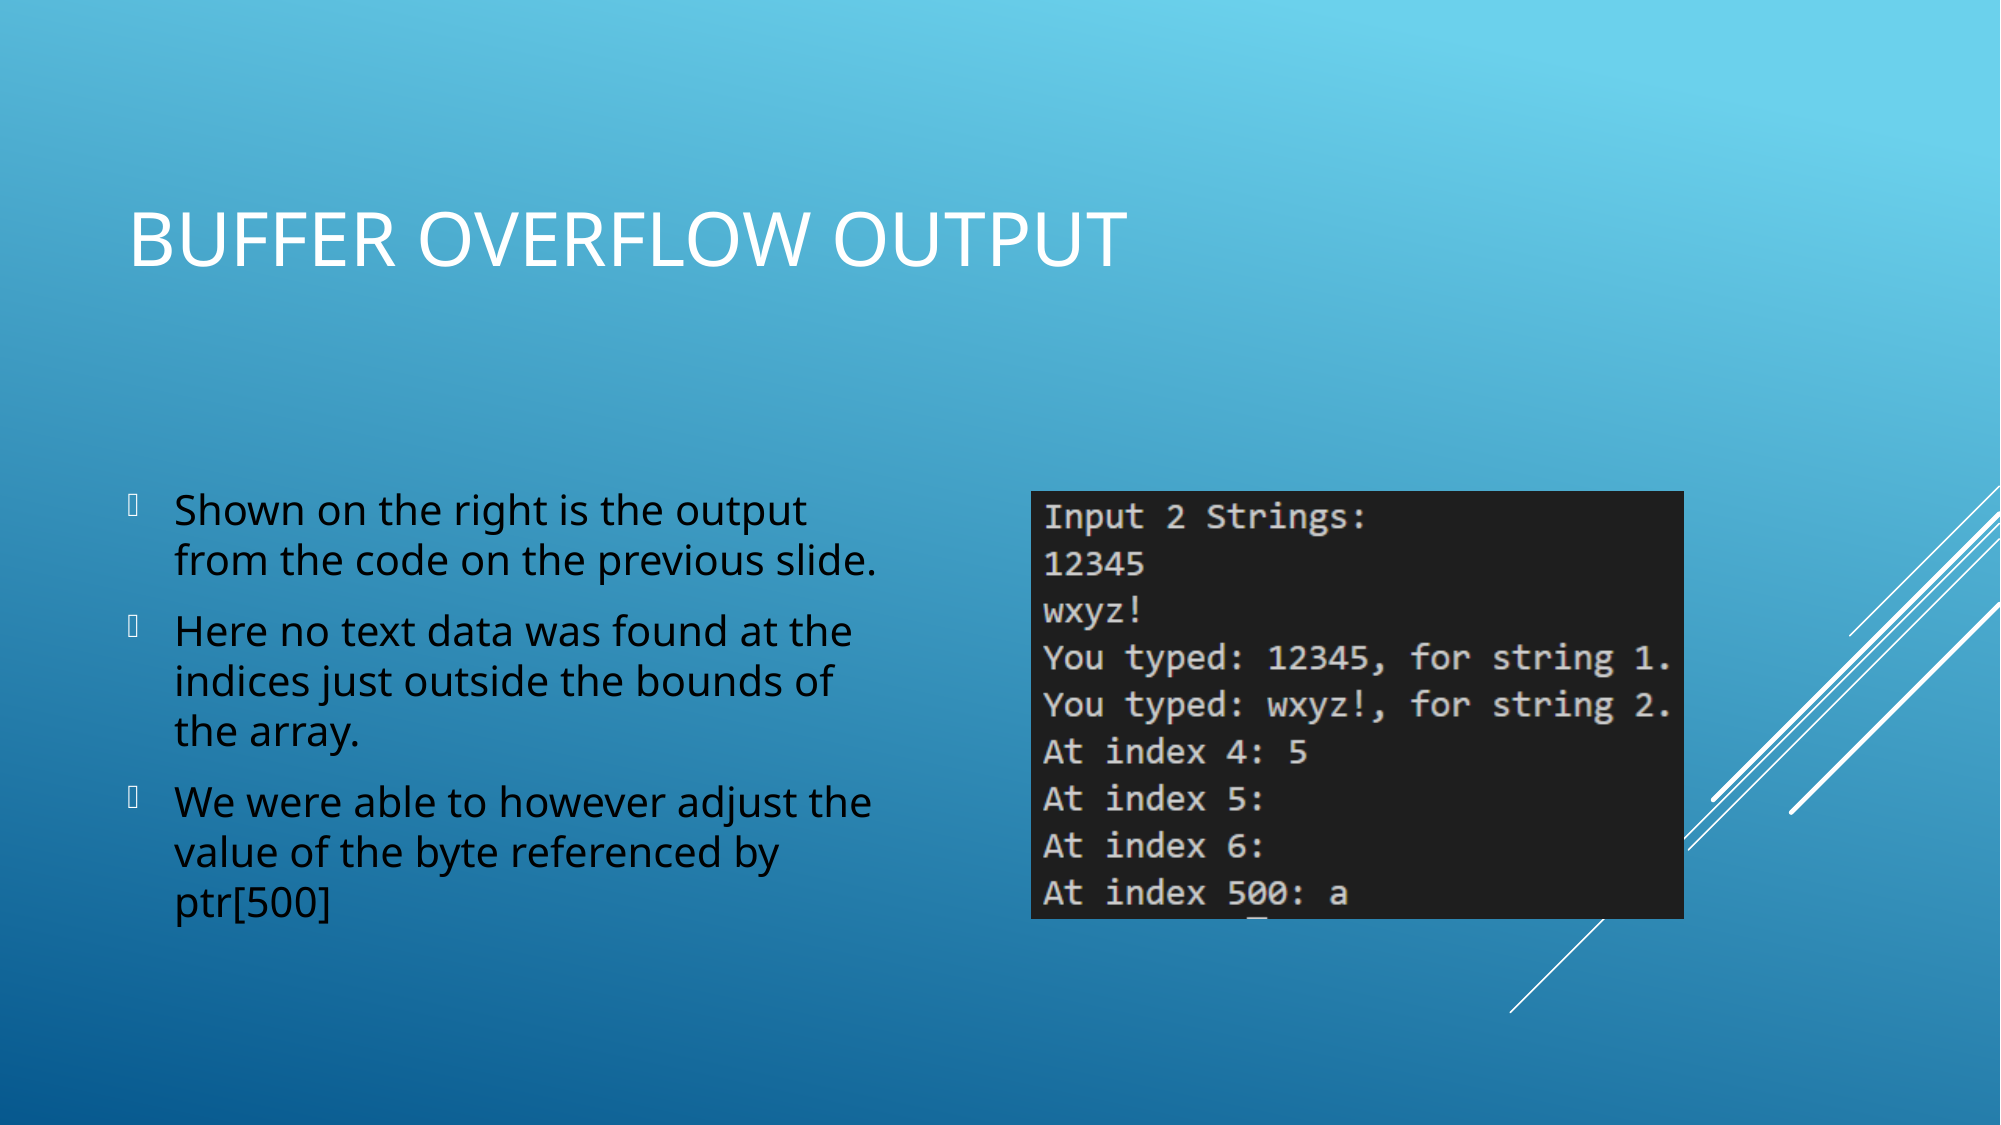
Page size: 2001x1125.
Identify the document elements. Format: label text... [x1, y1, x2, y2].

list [1031, 491, 1684, 919]
list Shown on the right is the output from the code on the previous slide. Here no text data was found at the indices just outside the bounds of the array. We were able to however adjust the value of the byte referenced by ptr[500] [112, 408, 923, 1002]
title Buffer overflow output [112, 113, 1513, 361]
